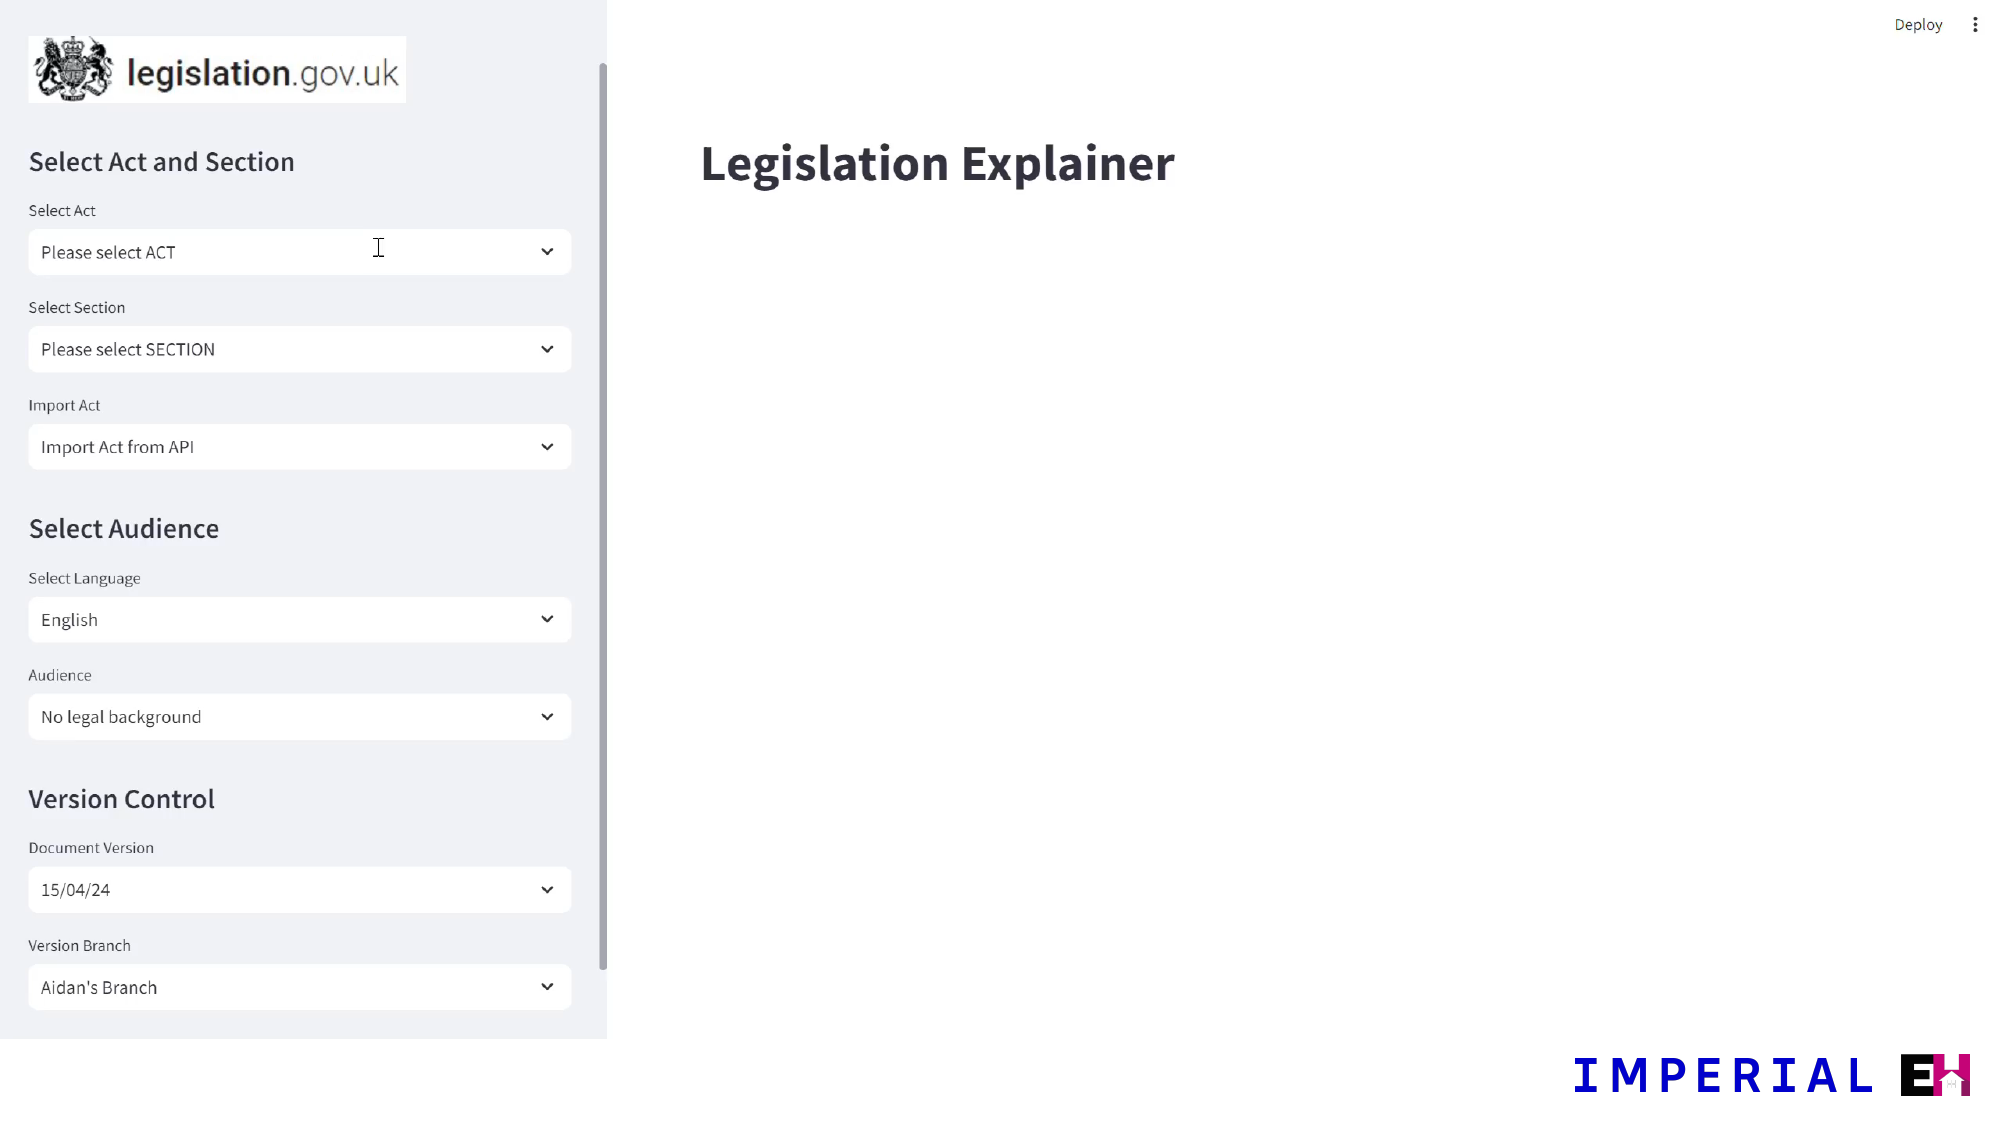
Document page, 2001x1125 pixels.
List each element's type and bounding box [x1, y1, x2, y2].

picture [1900, 1054, 1970, 1097]
text_box [0, 0, 2000, 1041]
picture [1574, 1058, 1872, 1092]
